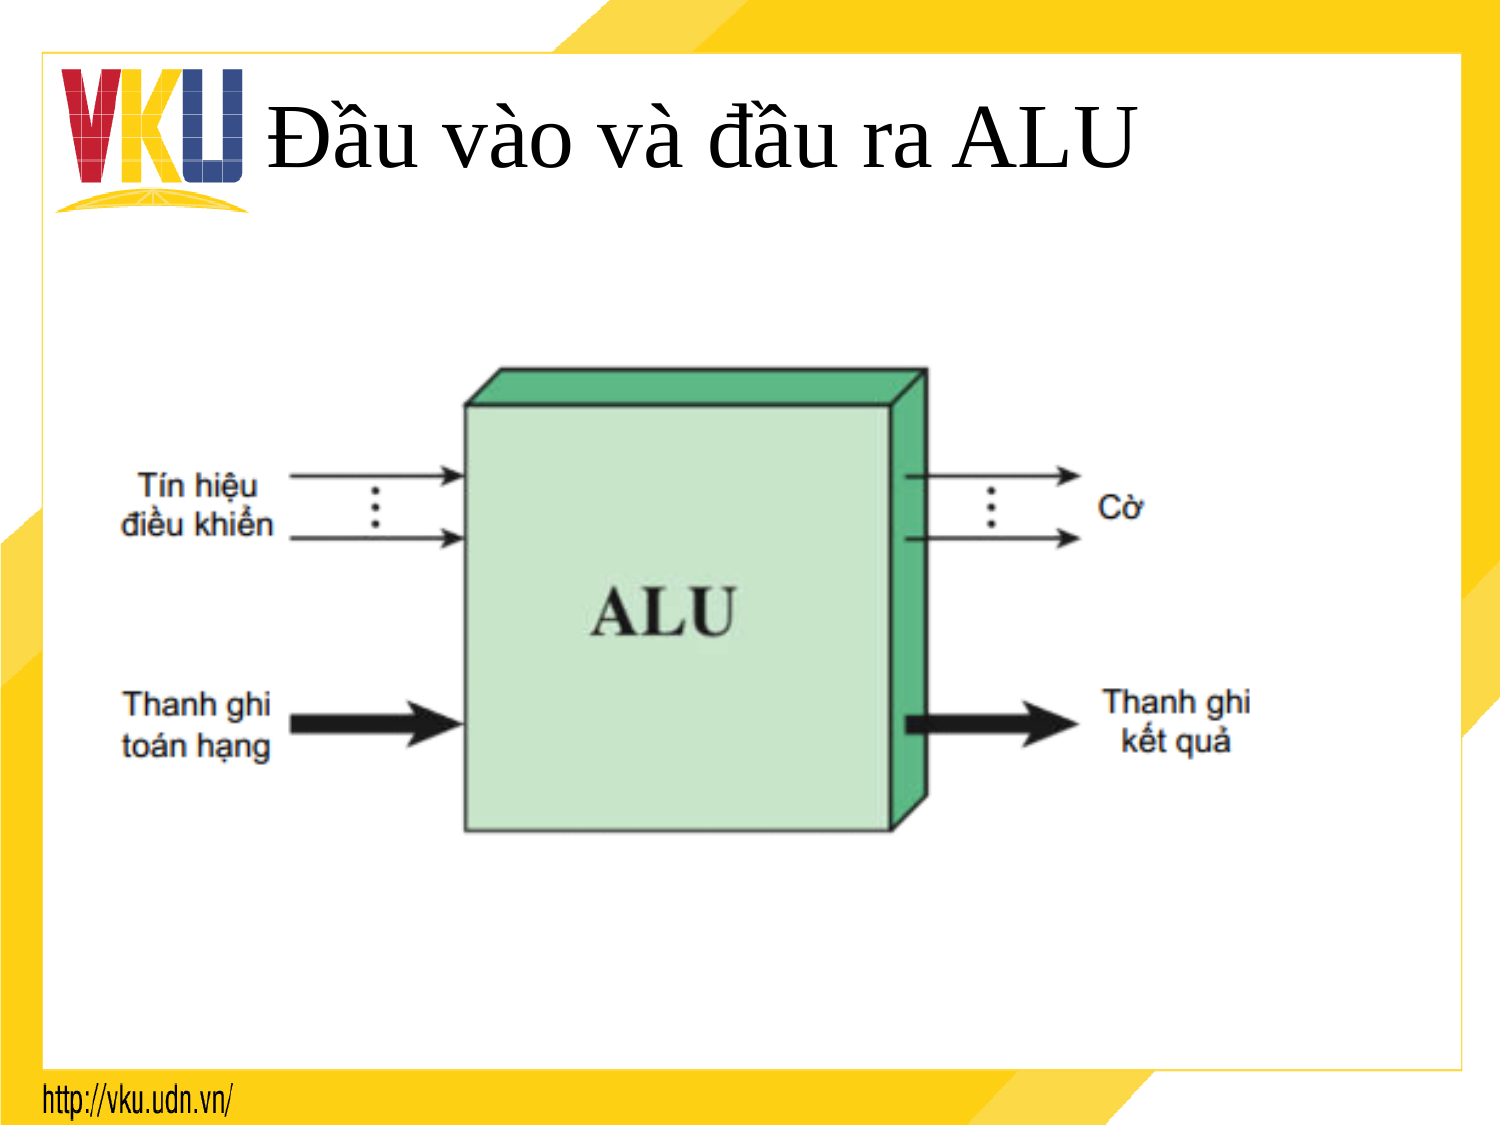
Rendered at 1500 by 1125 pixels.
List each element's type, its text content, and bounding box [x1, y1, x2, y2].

title Đầu vào và đầu ra ALU [251, 59, 1397, 216]
picture [0, 0, 1500, 1125]
